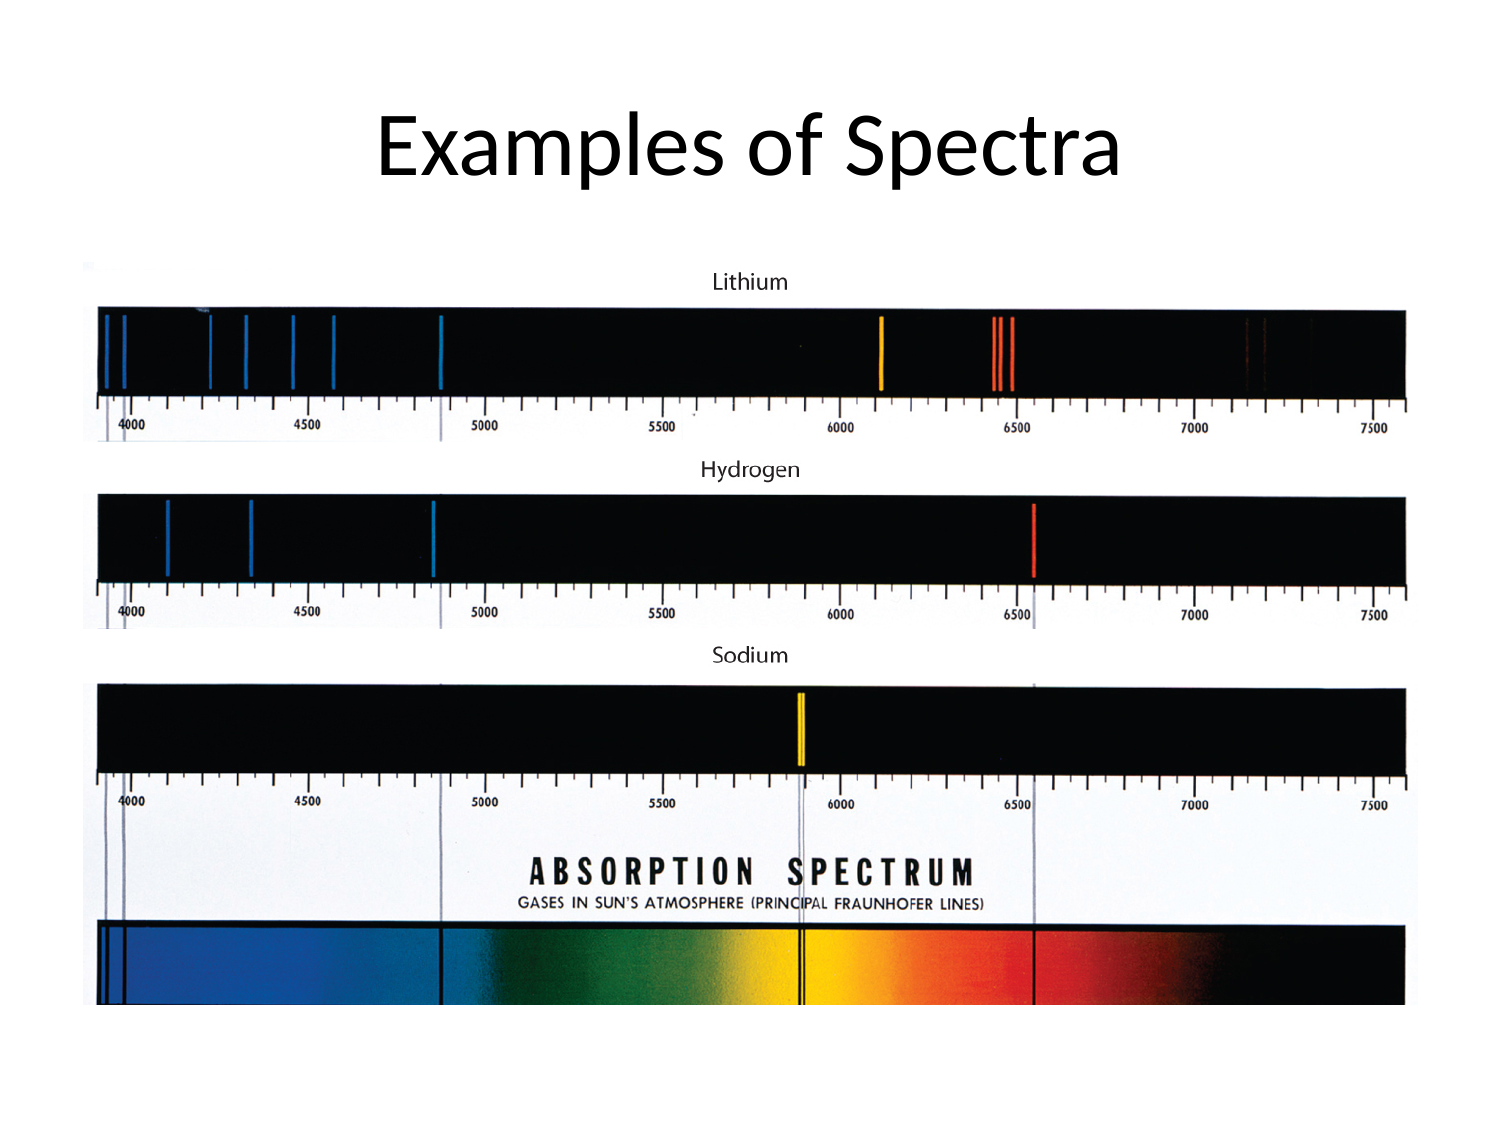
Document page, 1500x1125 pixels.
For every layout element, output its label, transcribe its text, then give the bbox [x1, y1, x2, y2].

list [74, 262, 1426, 1006]
title Examples of Spectra [75, 45, 1425, 233]
